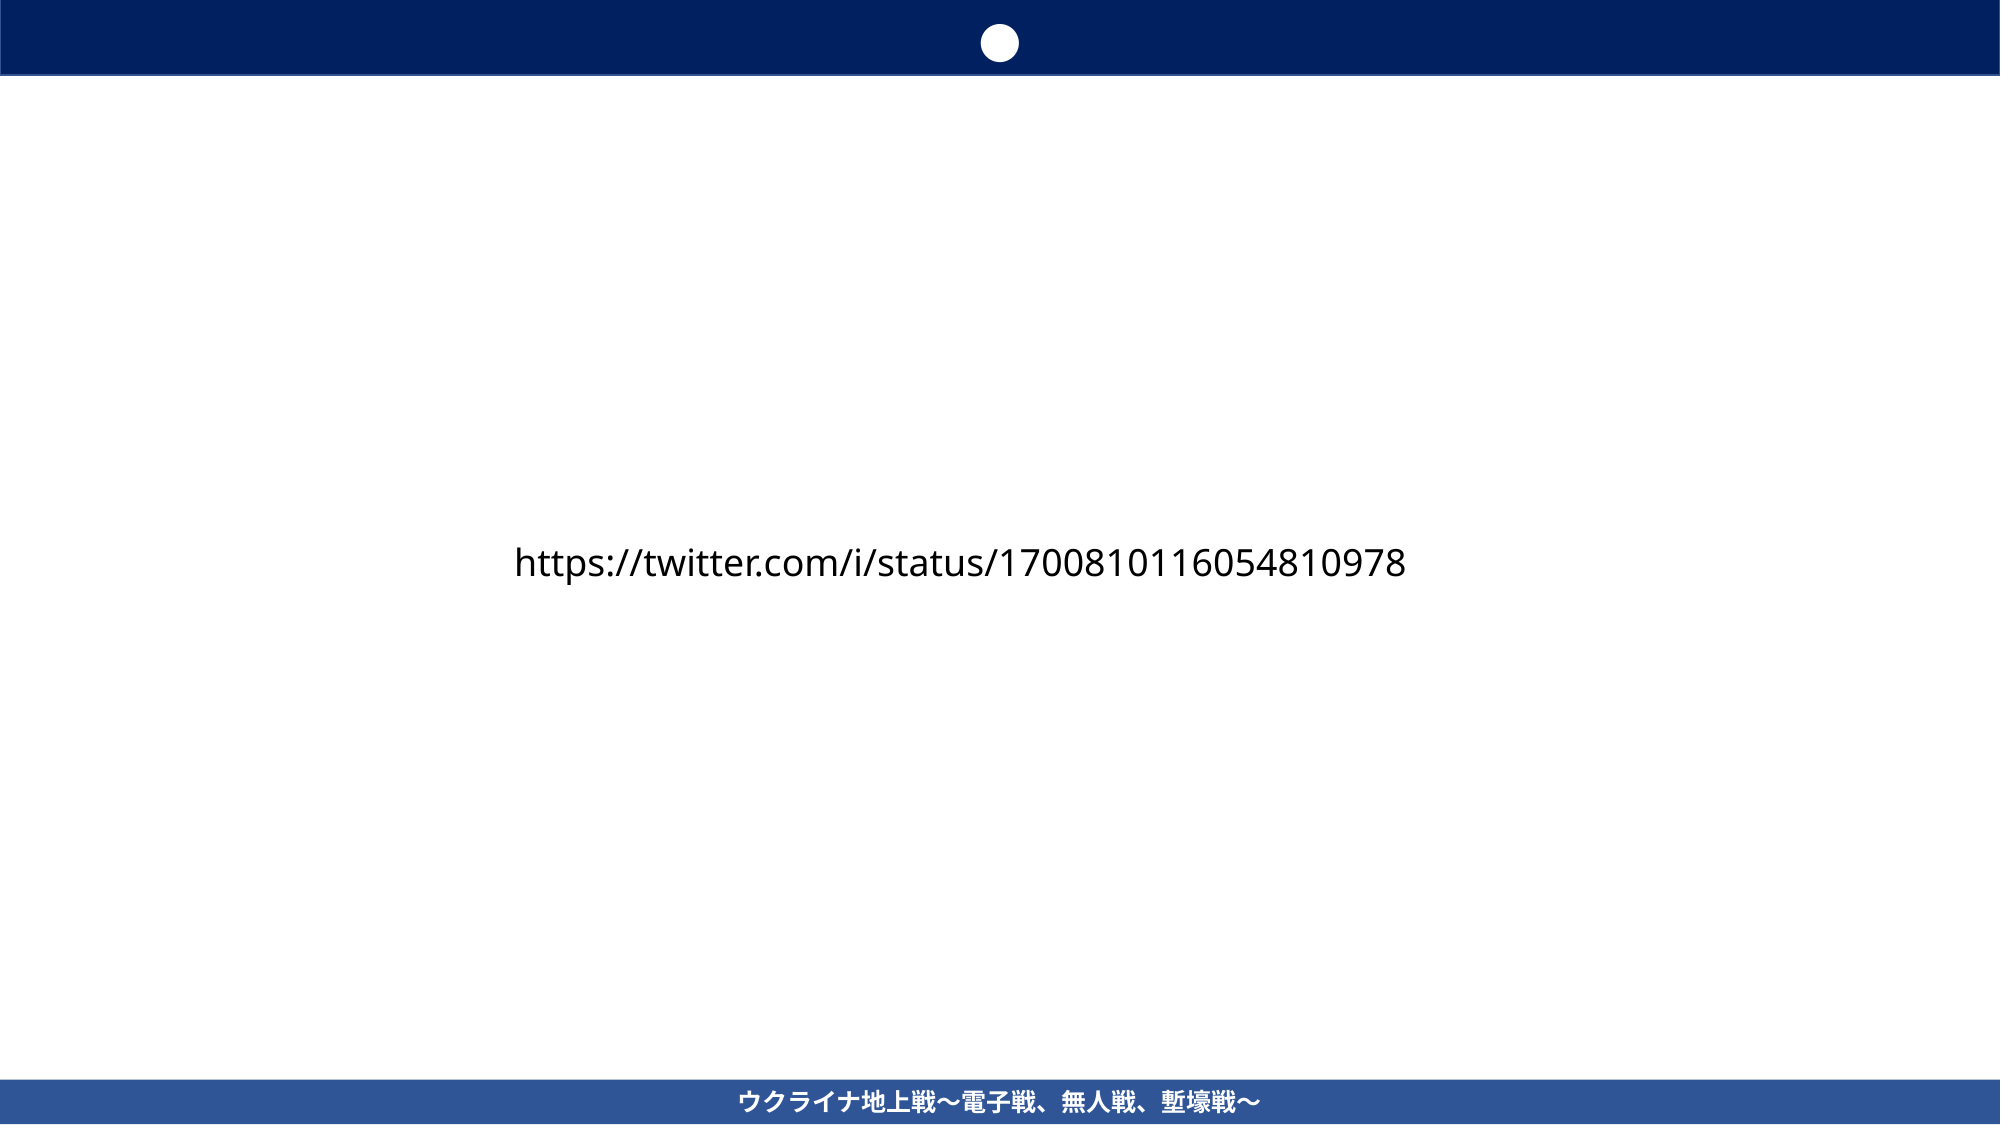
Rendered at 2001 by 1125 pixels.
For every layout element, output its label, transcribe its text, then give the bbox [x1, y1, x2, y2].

text_box ● [0, 0, 2000, 76]
text_box ウクライナ地上戦～電子戦、無人戦、塹壕戦～ [0, 1079, 2000, 1125]
text_box https://twitter.com/i/status/1700810116054810978 [499, 531, 1501, 592]
